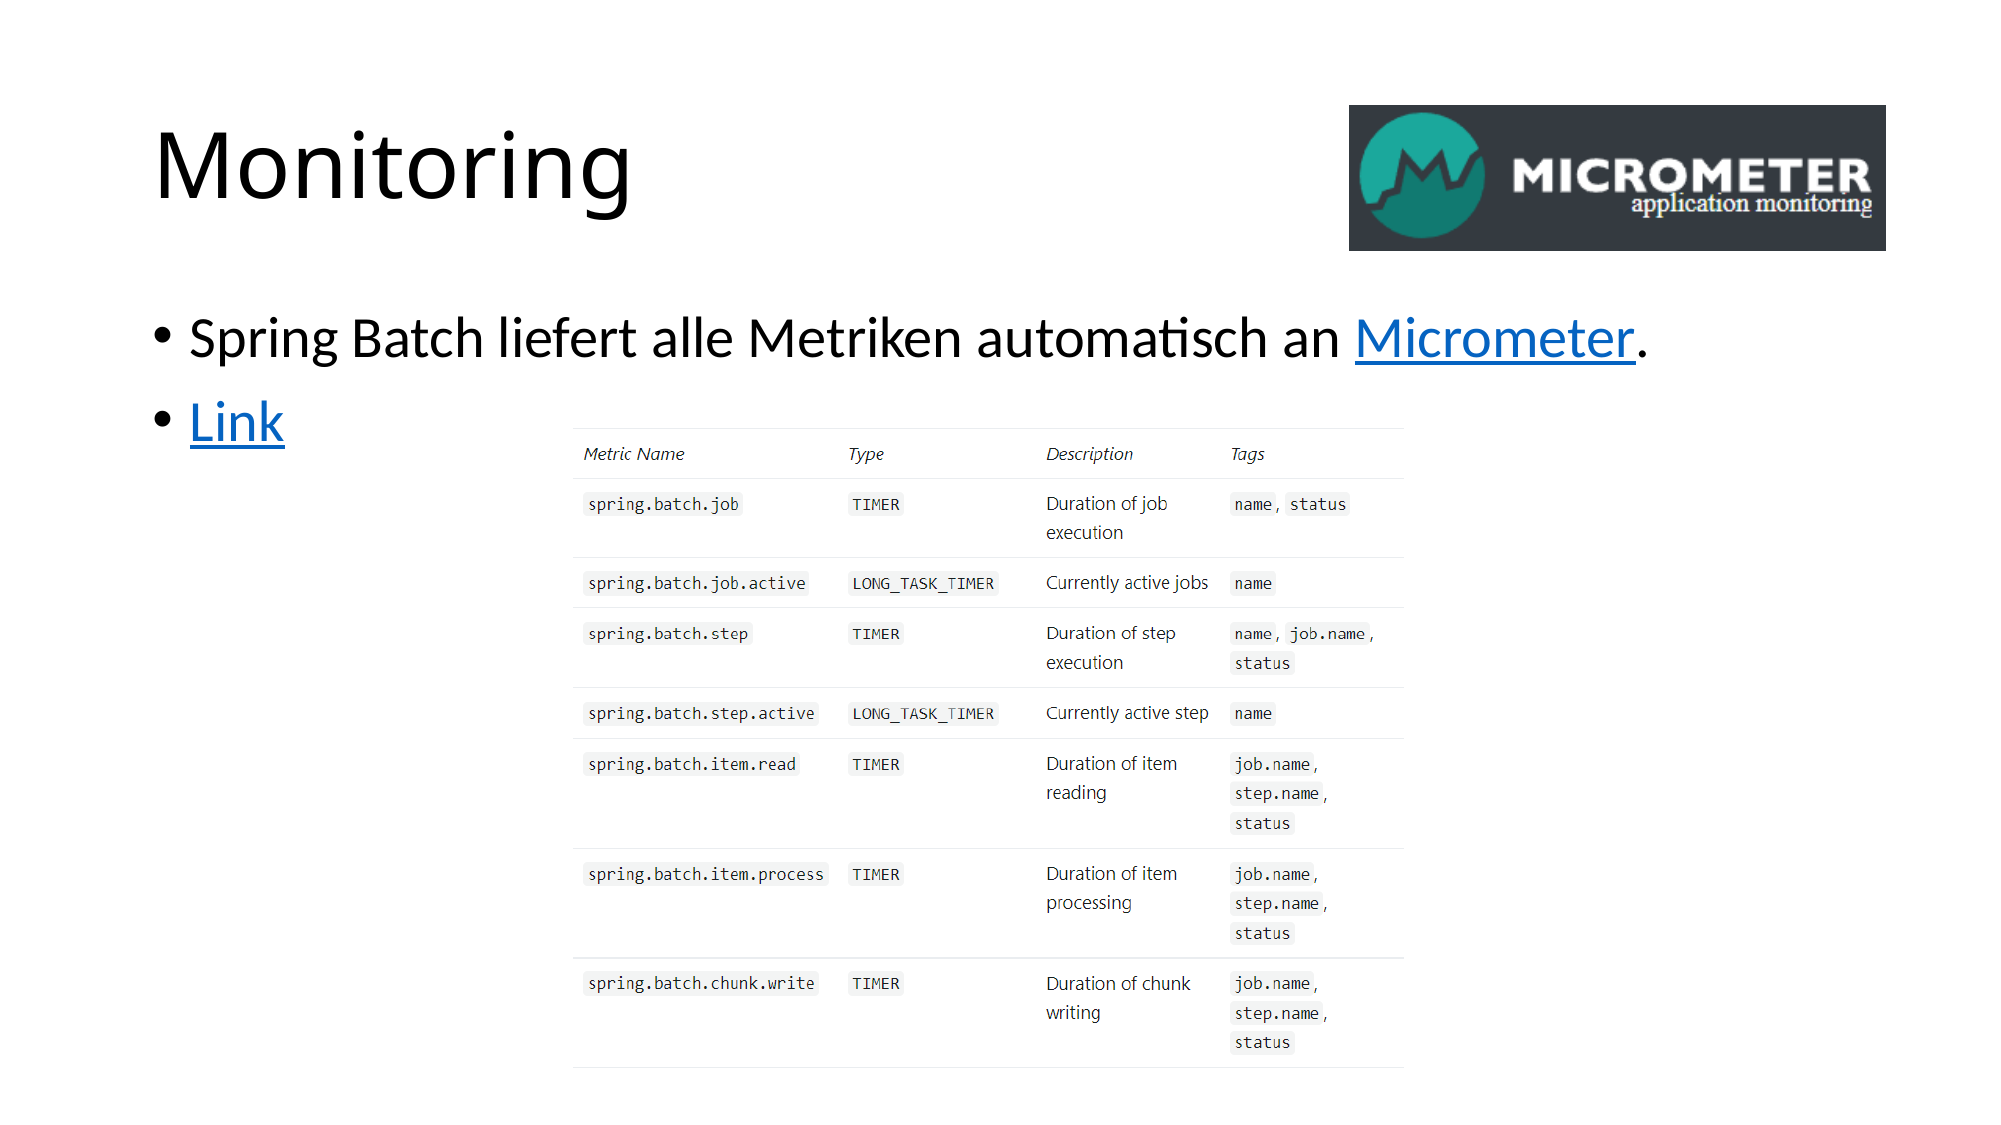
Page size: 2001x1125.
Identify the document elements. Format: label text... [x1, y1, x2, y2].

picture [557, 416, 1418, 1074]
list Spring Batch liefert alle Metriken automatisch an Micrometer. Link [137, 299, 1863, 1014]
title Monitoring [137, 59, 1863, 278]
picture [1349, 105, 1886, 251]
